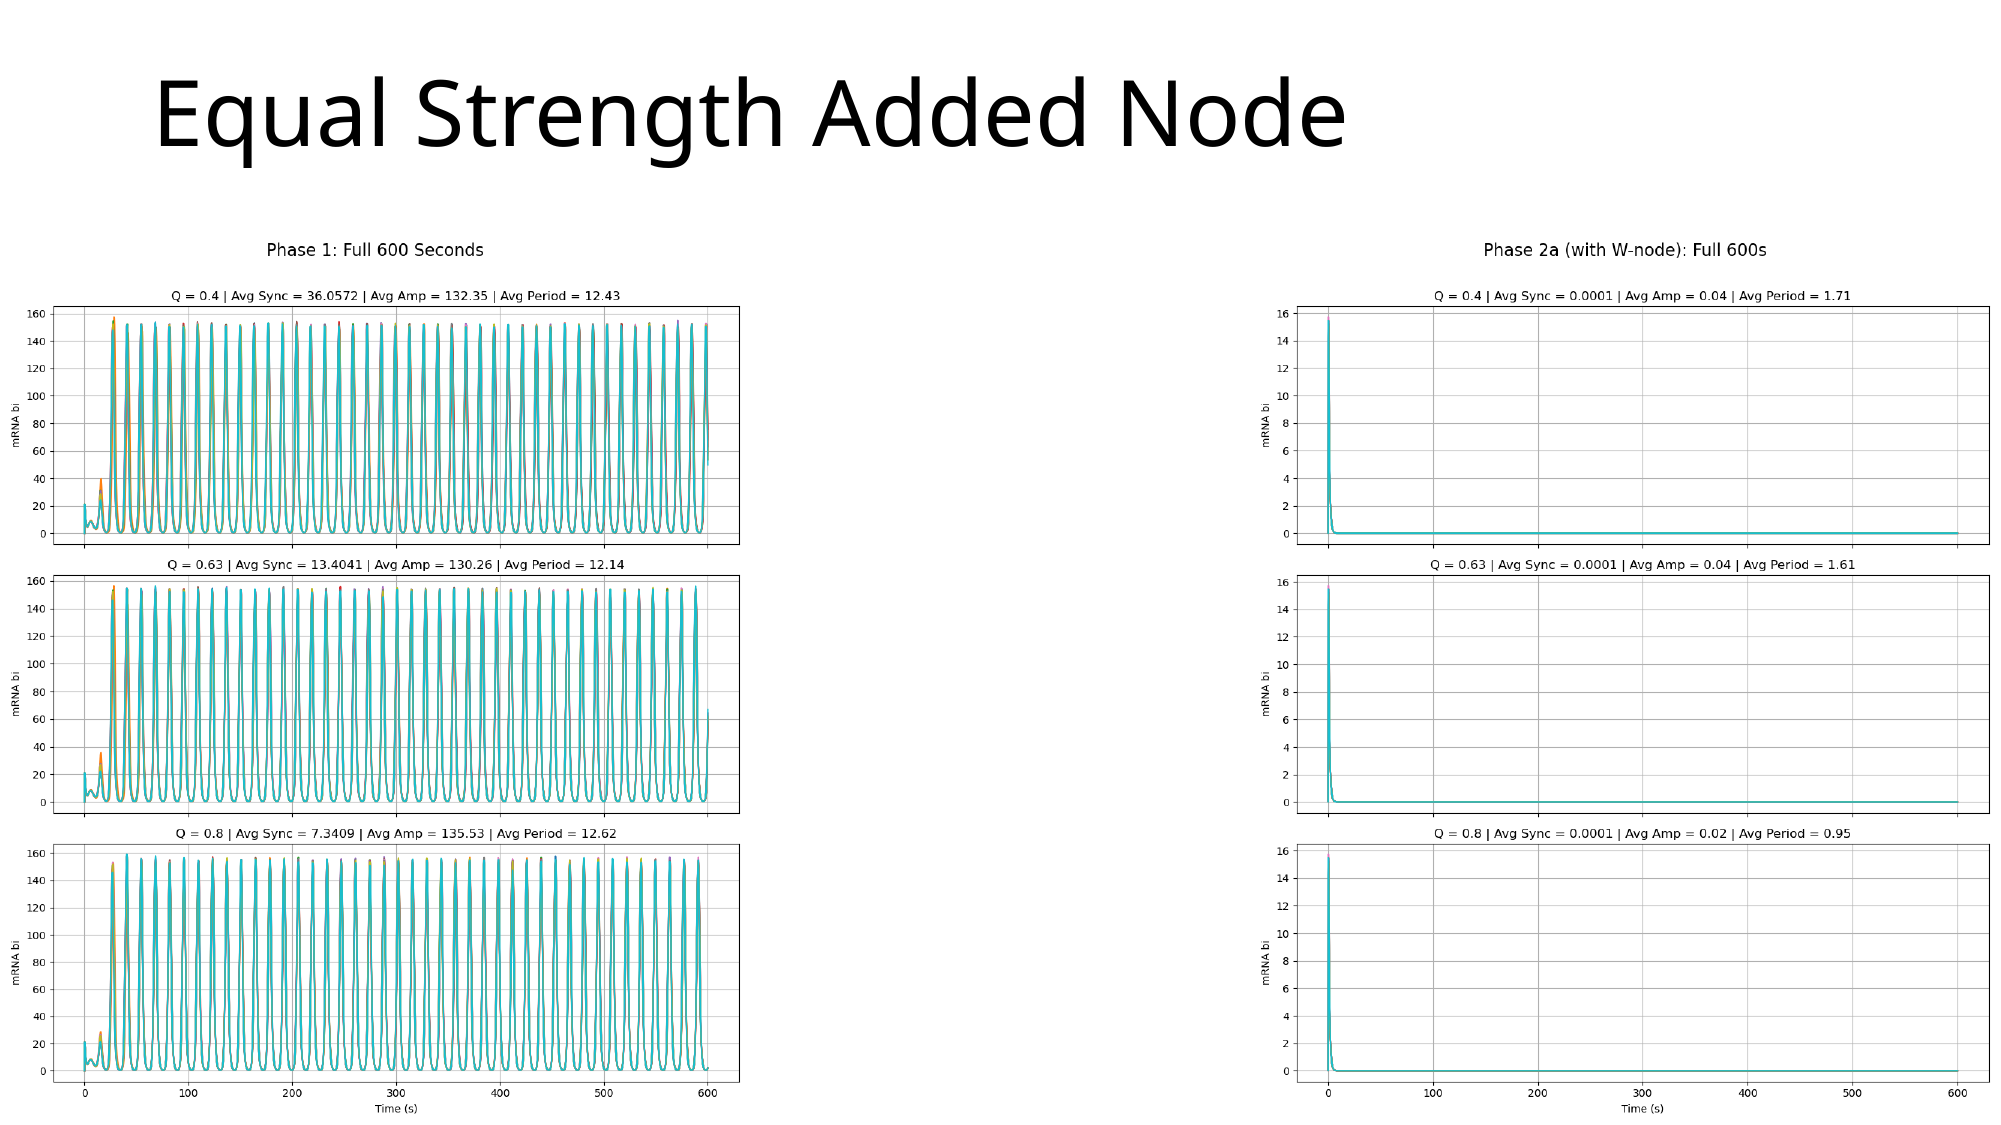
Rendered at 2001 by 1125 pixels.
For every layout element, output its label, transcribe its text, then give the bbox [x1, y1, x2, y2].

picture [1249, 224, 2000, 1125]
text_box Equal Strength Added Node [137, 59, 1863, 278]
picture [0, 224, 751, 1125]
